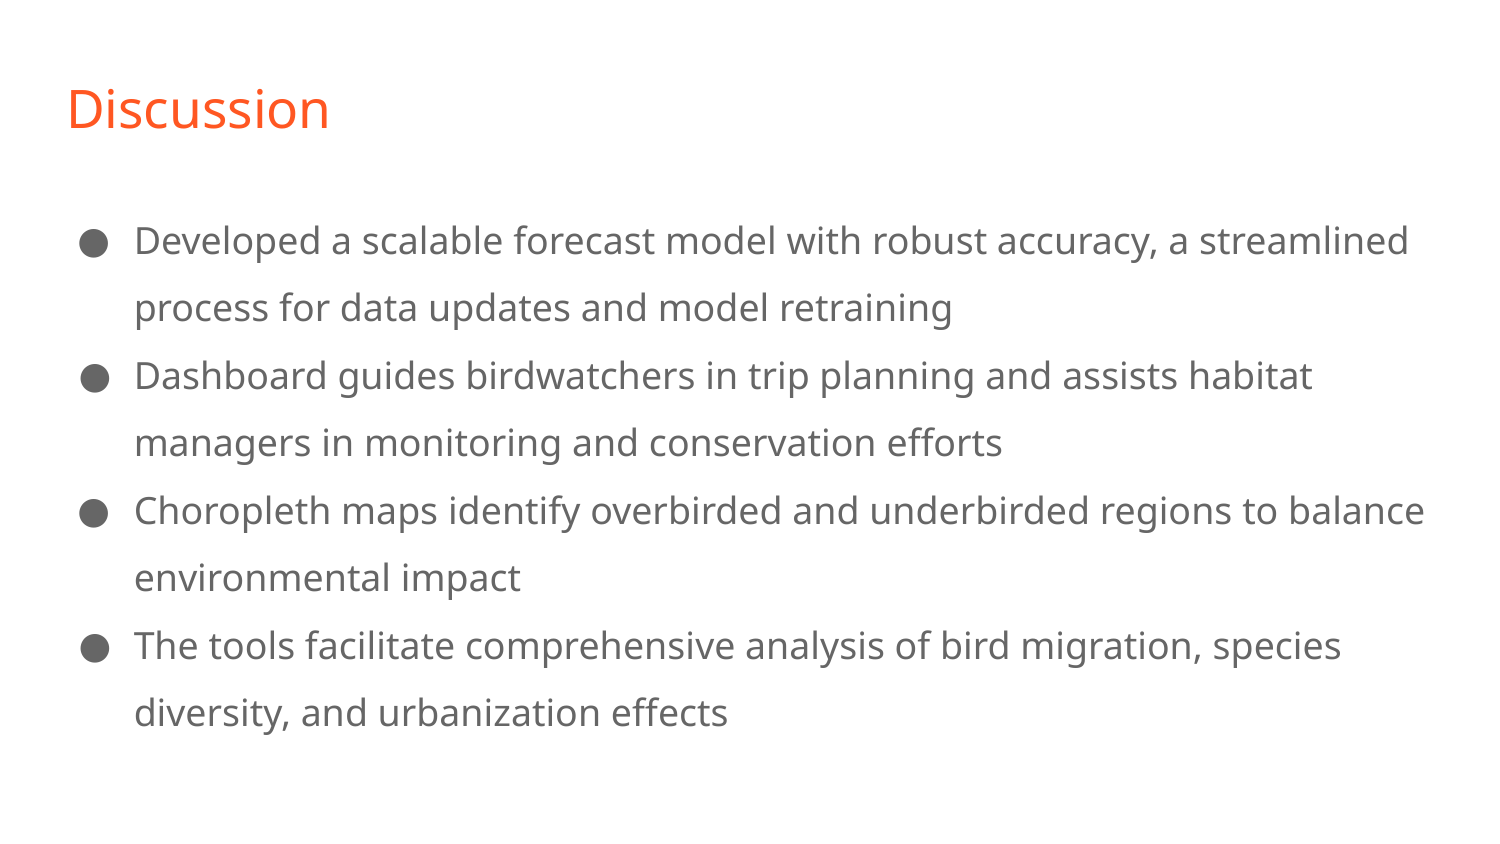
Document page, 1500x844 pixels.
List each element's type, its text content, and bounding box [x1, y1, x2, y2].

title Discussion [51, 60, 1449, 155]
list Developed a scalable forecast model with robust accuracy, a streamlined process for data updates and model retraining Dashboard guides birdwatchers in trip planning and assists habitat managers in monitoring and conservation efforts Choropleth maps identify overbirded and underbirded regions to balance environmental impact The tools facilitate comprehensive analysis of bird migration, species diversity, and urbanization effects [43, 179, 1462, 779]
